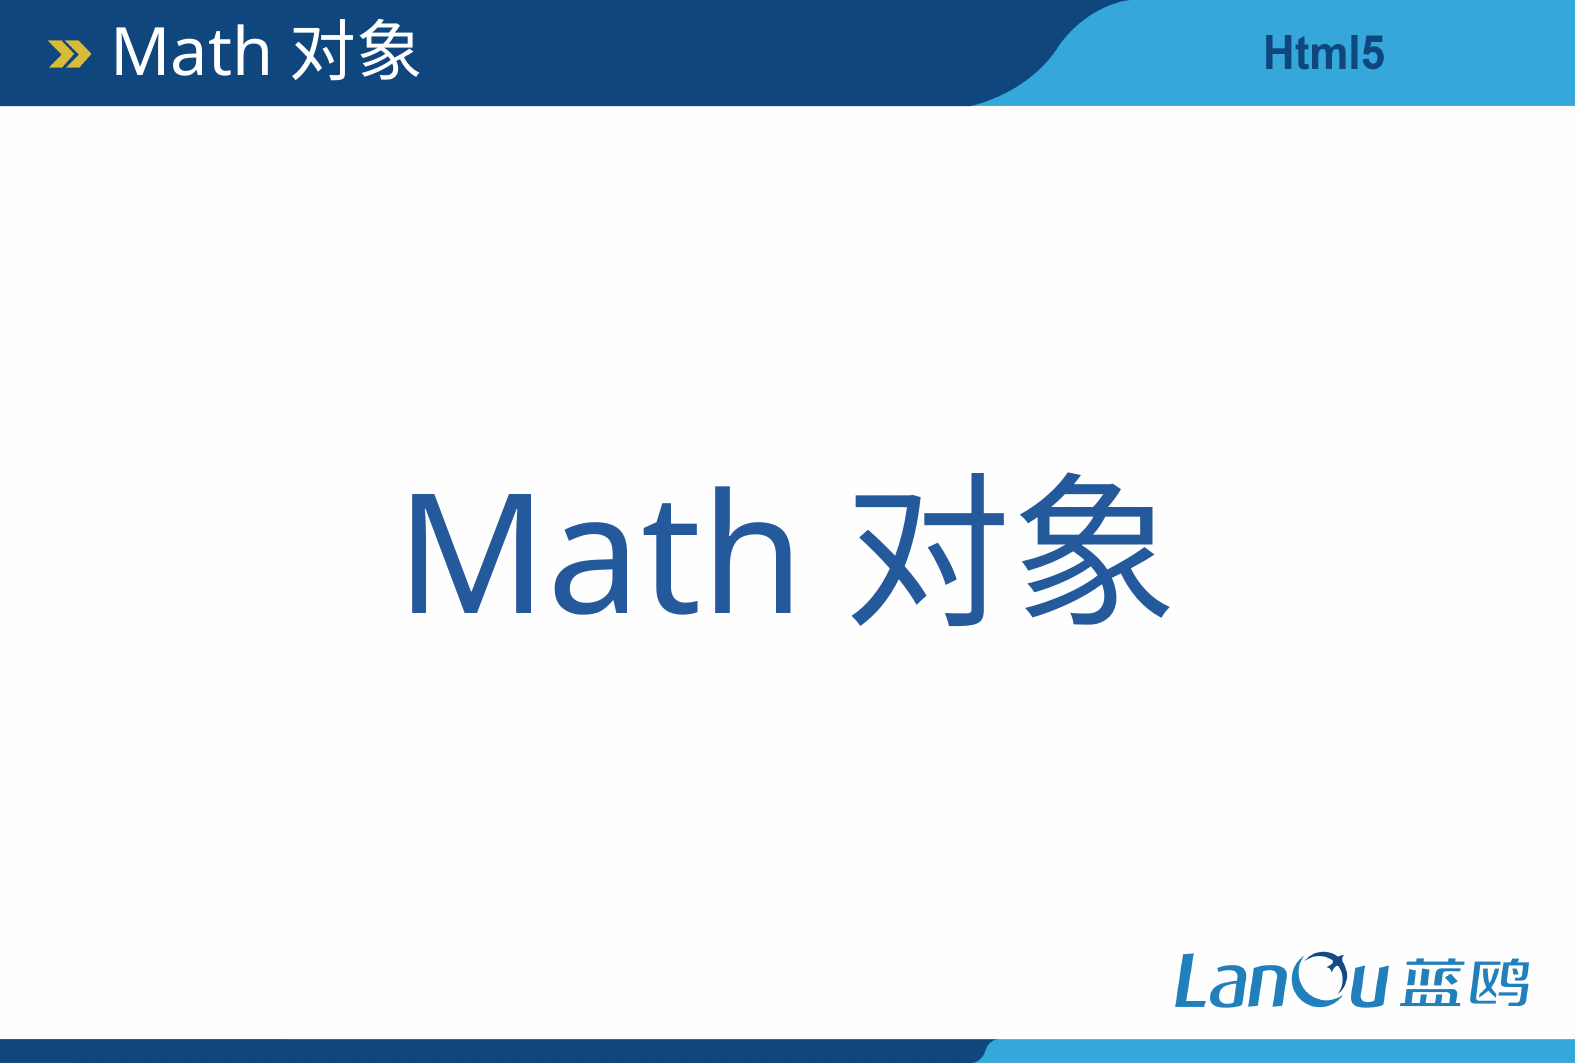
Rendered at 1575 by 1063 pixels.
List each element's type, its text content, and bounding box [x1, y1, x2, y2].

picture [0, 655, 1575, 1063]
text_box Math对象 [102, 1, 431, 97]
picture [0, 0, 1575, 439]
text_box Math对象 [0, 439, 1575, 655]
